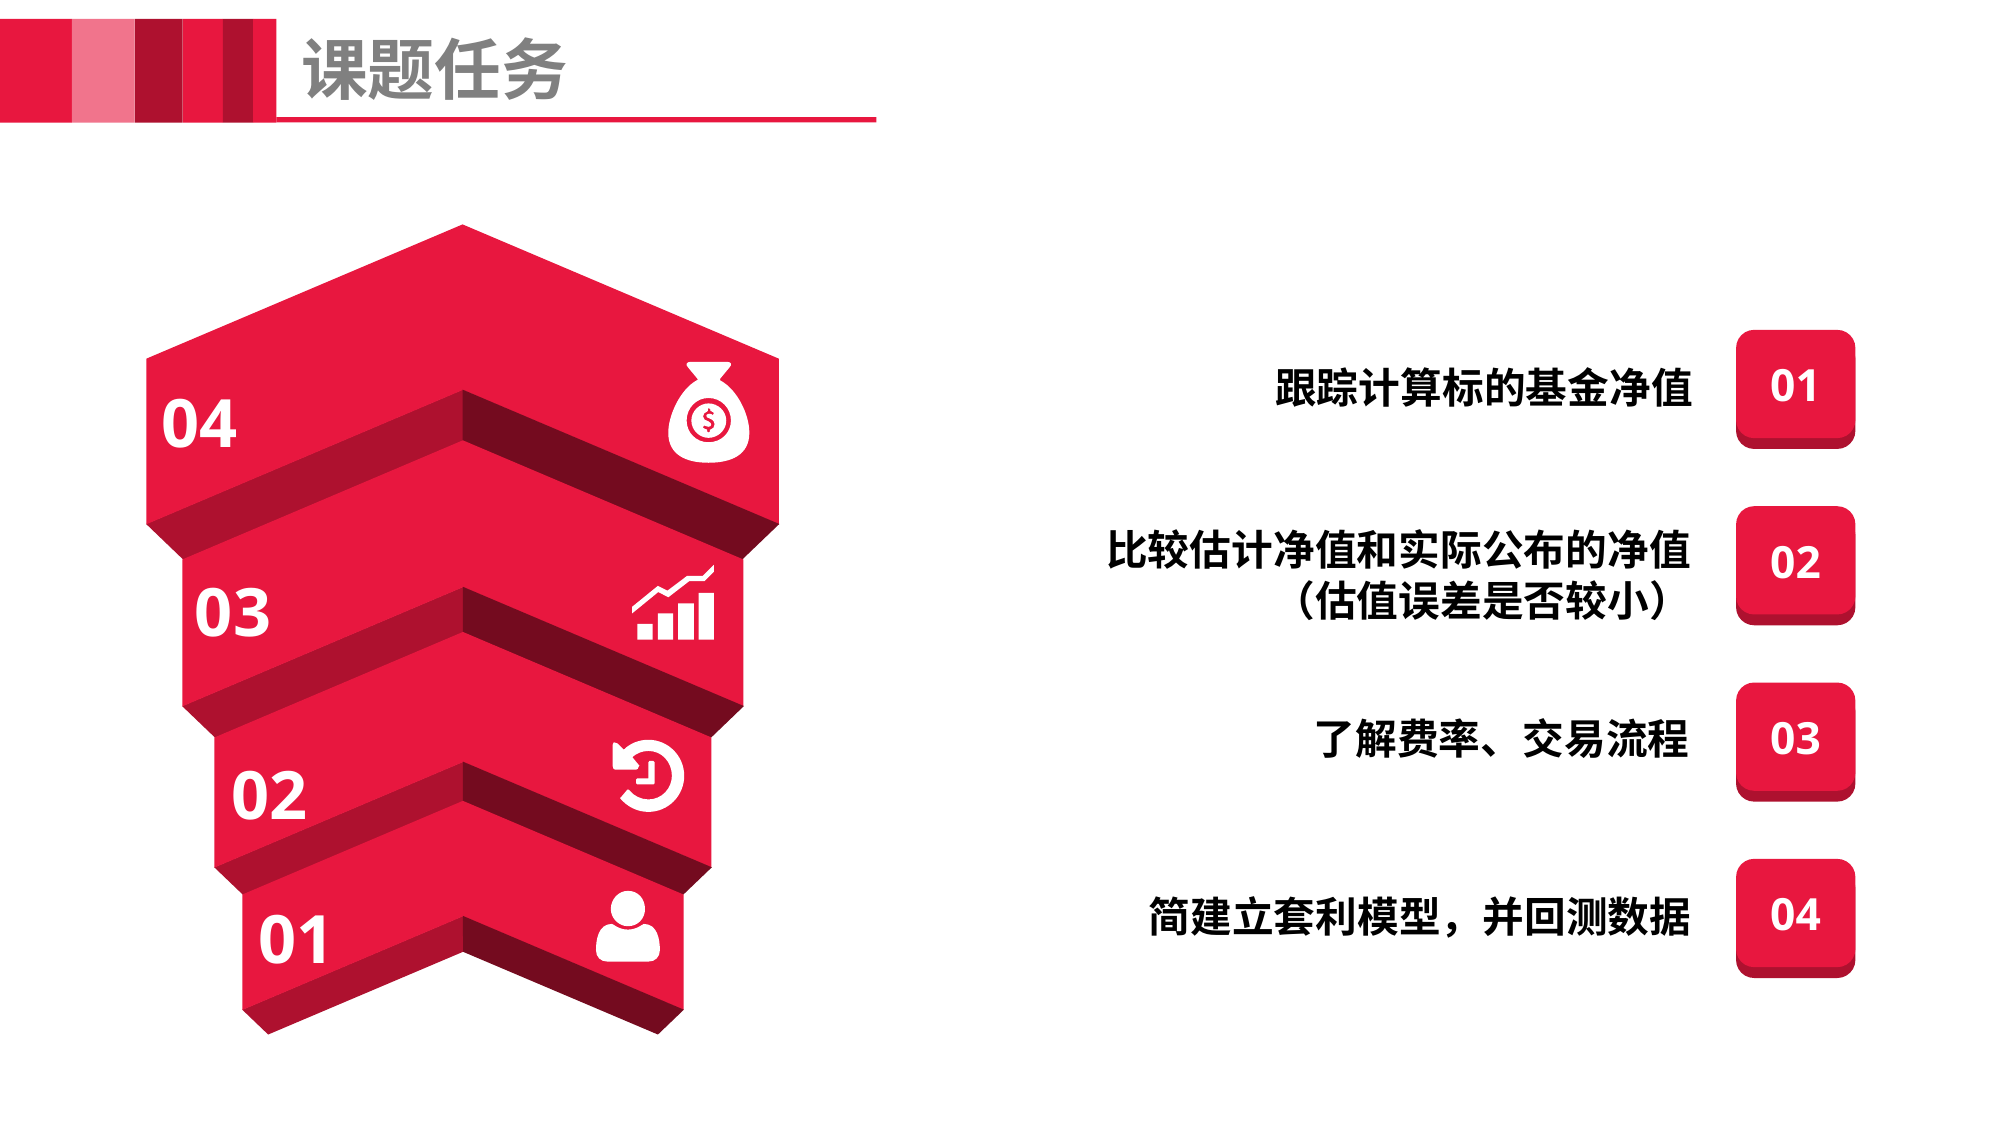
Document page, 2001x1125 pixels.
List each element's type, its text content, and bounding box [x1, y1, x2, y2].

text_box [141, 224, 784, 525]
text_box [210, 631, 716, 868]
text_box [178, 440, 748, 707]
text_box 简建立套利模型，并回测数据 [906, 890, 1692, 942]
text_box 跟踪计算标的基金净值 [908, 361, 1693, 417]
text_box 了解费率、交易流程 [904, 713, 1690, 762]
title 课题任务 [301, 47, 1030, 99]
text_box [239, 800, 687, 1010]
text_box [668, 361, 750, 463]
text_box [1736, 506, 1856, 626]
text_box 比较估计净值和实际公布的净值 （估值误差是否较小） [906, 524, 1691, 639]
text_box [1736, 682, 1856, 802]
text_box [1736, 858, 1856, 978]
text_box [1736, 329, 1856, 449]
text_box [632, 564, 714, 640]
